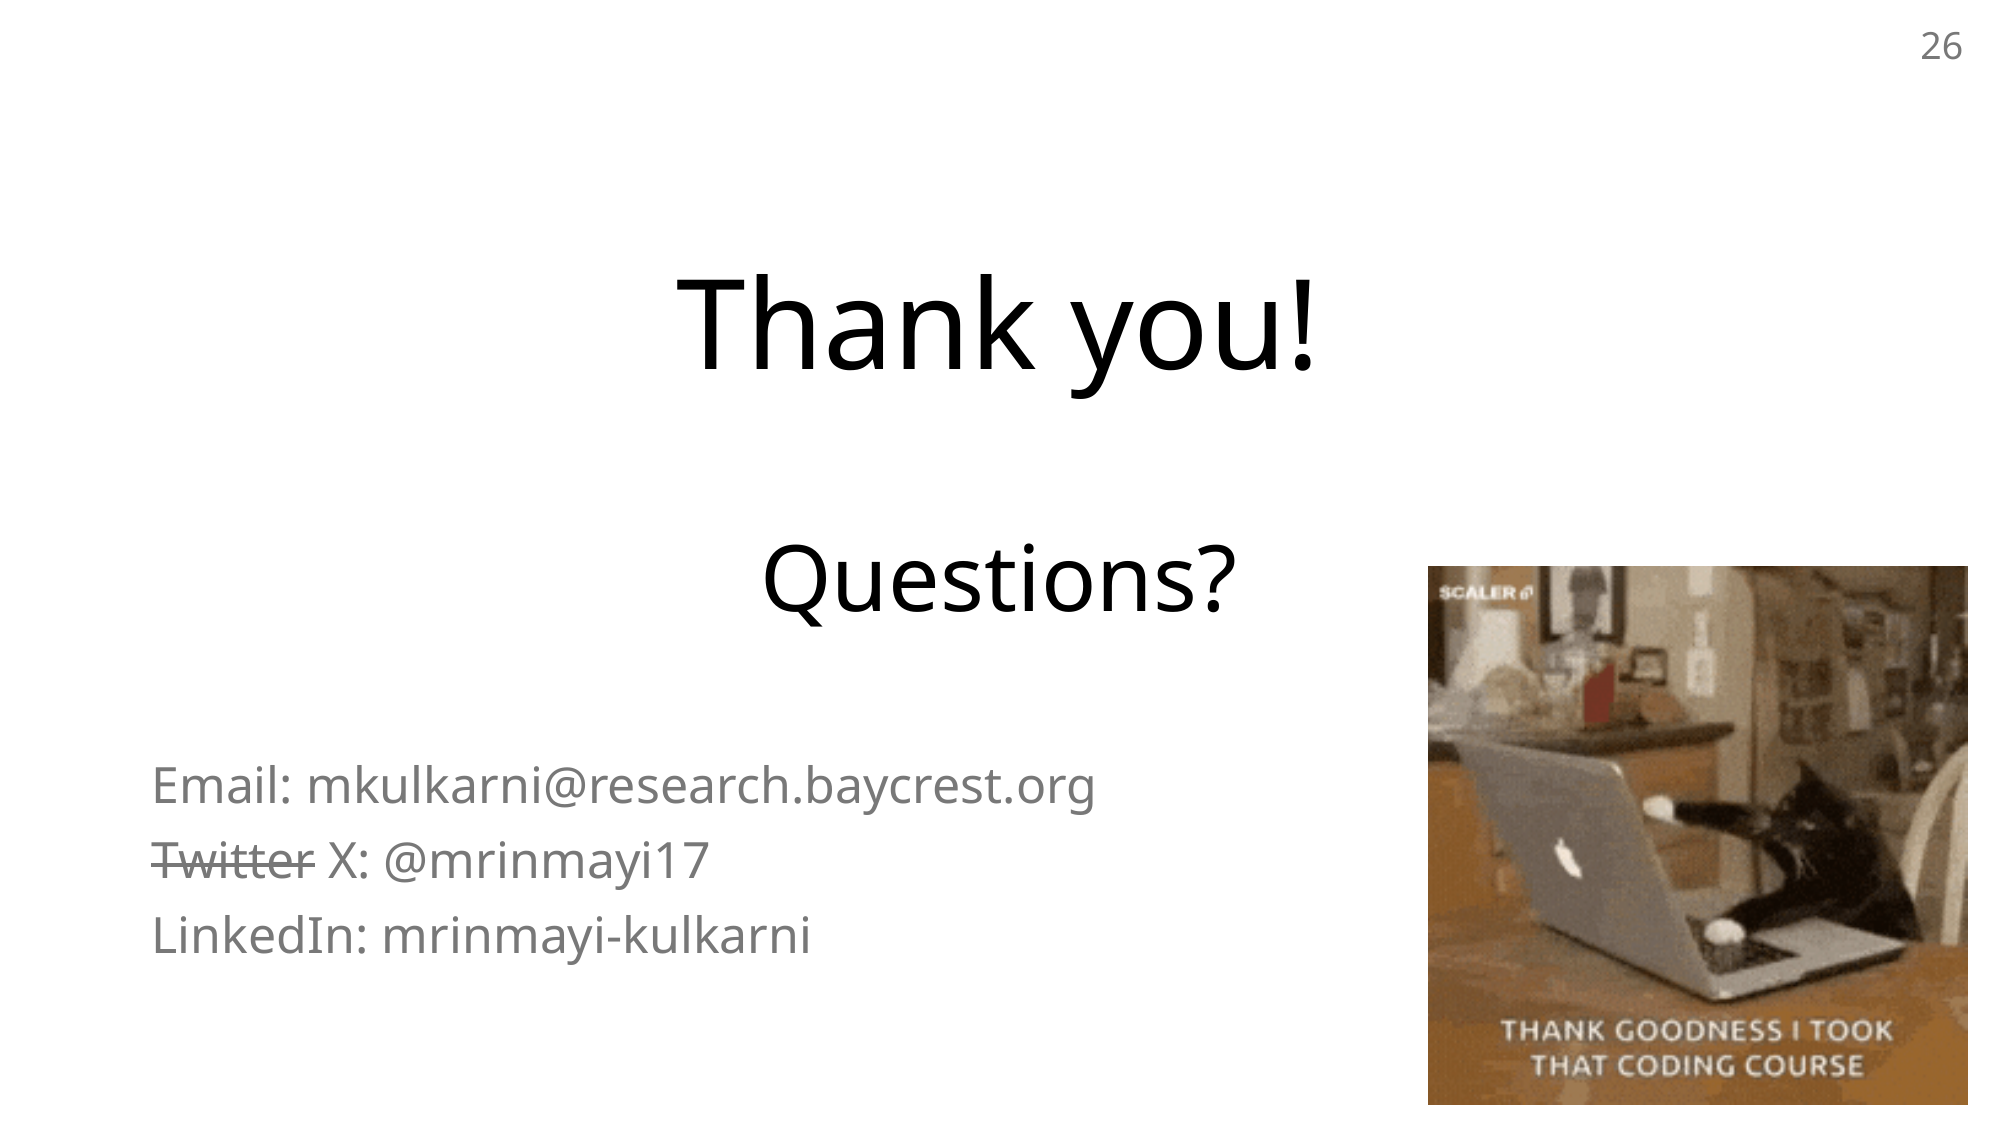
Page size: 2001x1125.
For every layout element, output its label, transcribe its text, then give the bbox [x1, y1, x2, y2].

list Email: mkulkarni@research.baycrest.org Twitter X: @mrinmayi17 LinkedIn: mrinmayi-kulkarni [136, 752, 1427, 999]
title Thank you! Questions? [136, 208, 1862, 749]
picture [1427, 565, 1968, 1106]
slide_number 26 [1885, 17, 1979, 78]
